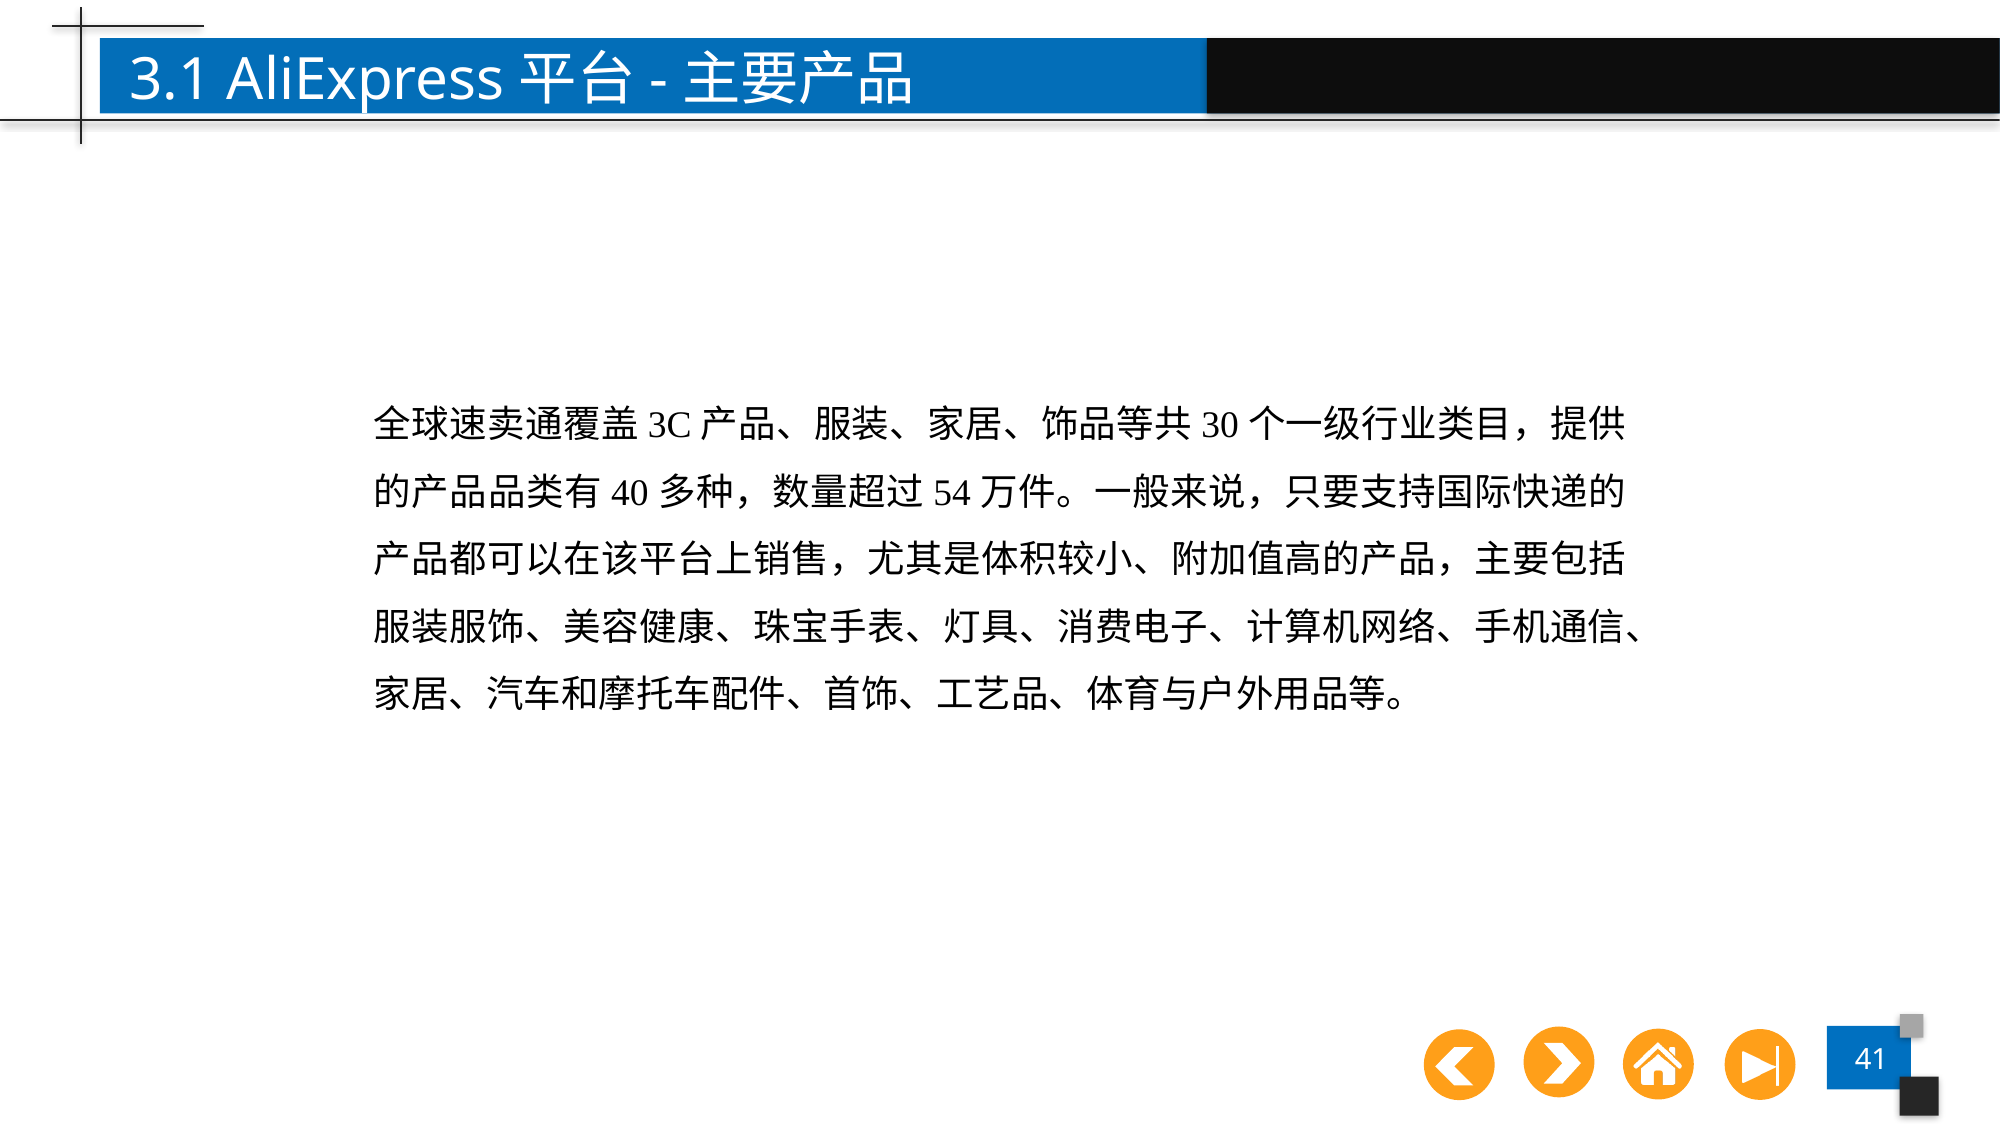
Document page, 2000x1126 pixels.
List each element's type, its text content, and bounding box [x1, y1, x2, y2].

text_box 全球速卖通覆盖3C产品、服装、家居、饰品等共30个一级行业类目，提供的产品品类有40多种，数量超过54万件。一般来说，只要支持国际快递的产品都可以在该平台上销售，尤其是体积较小、附加值高的产品，主要包括服装服饰、美容健康、珠宝手表、灯具、消费电子、计算机网络、手机通信、家居、汽车和摩托车配件、首饰、工艺品、体育与户外用品等。 [359, 370, 1641, 723]
text_box 3.1 AliExpress平台-主要产品 [114, 33, 930, 119]
picture [1742, 1046, 1779, 1086]
picture [1633, 1042, 1682, 1085]
